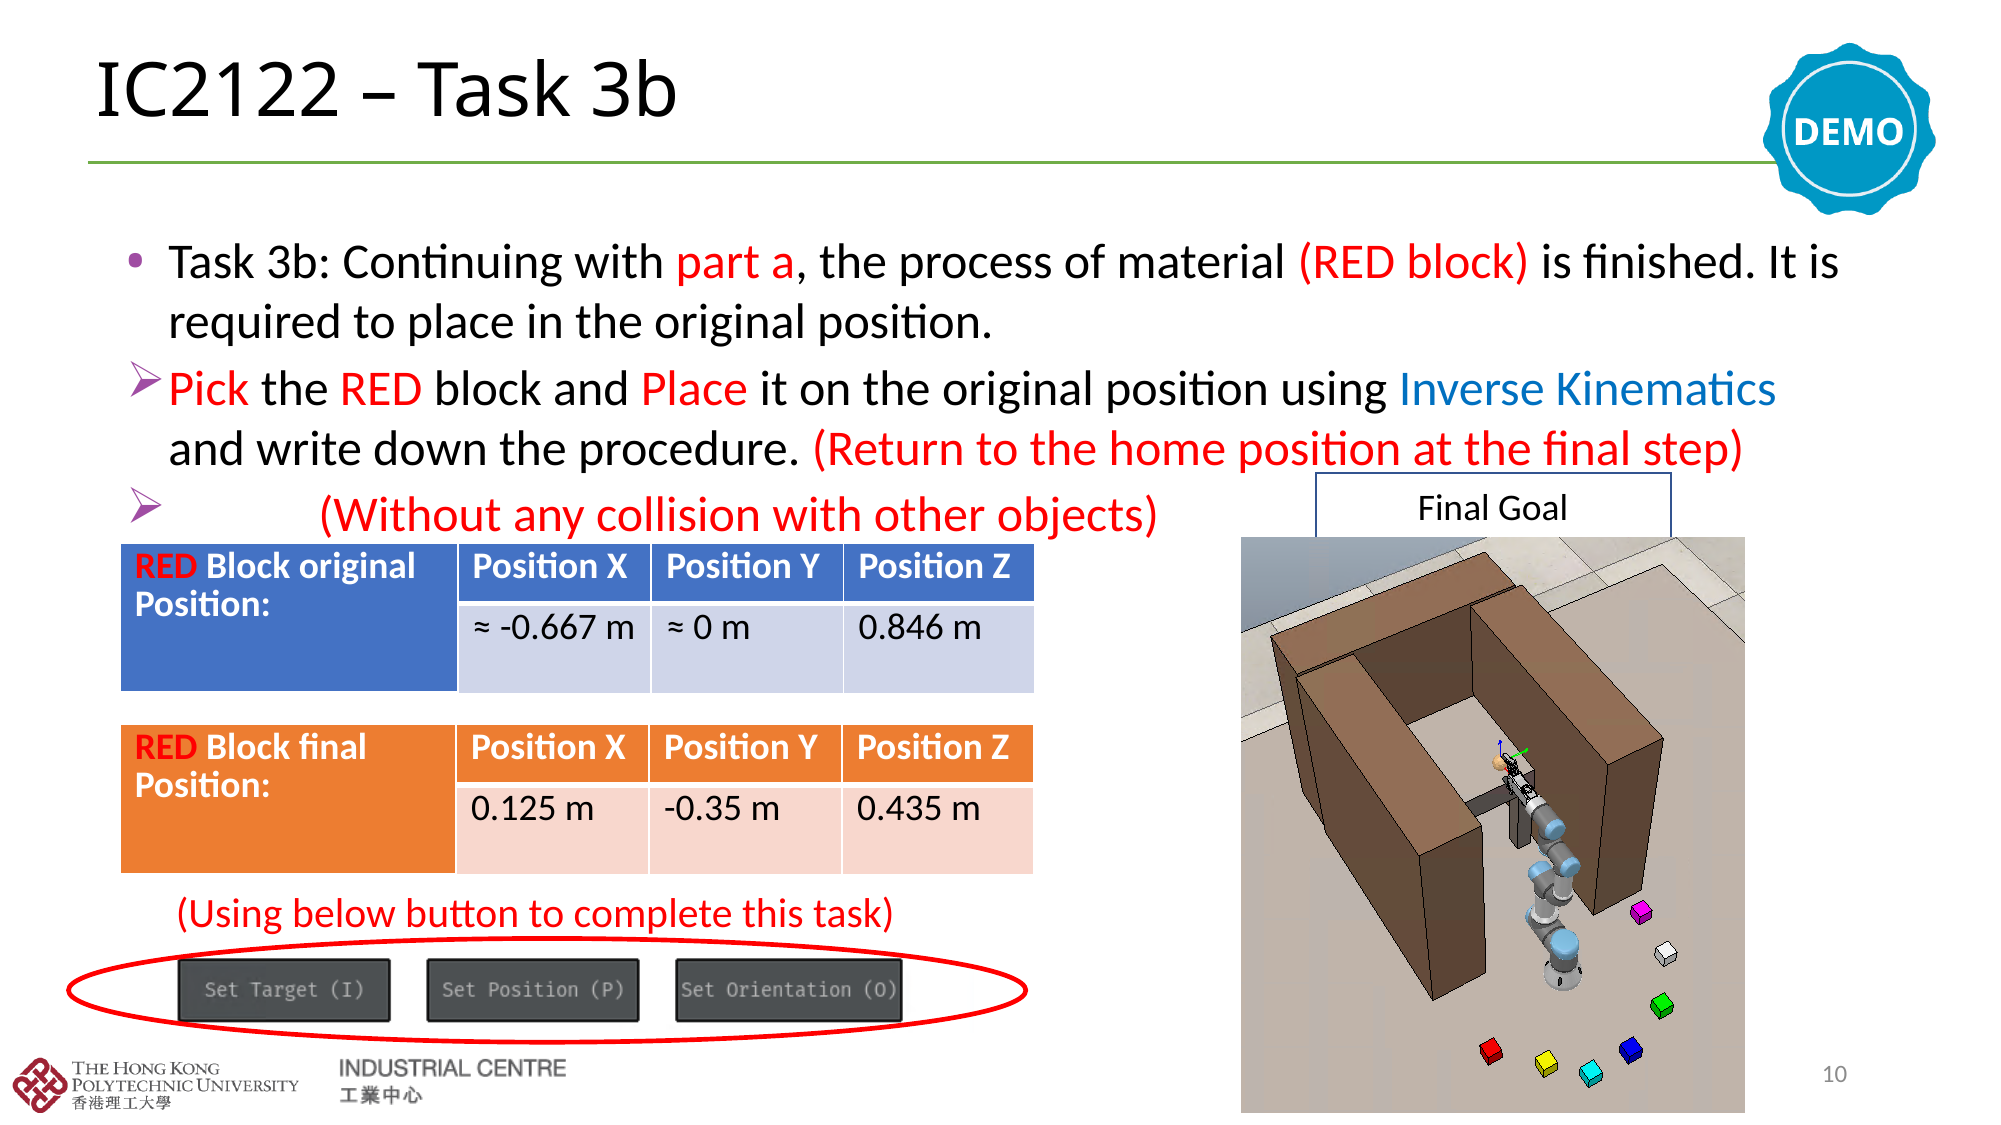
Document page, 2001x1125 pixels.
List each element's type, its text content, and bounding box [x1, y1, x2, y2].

table_cell 0.846 m [844, 606, 1034, 693]
table_header Position Y [652, 544, 843, 601]
table_header Position X [459, 544, 650, 601]
table_header Position Z [844, 544, 1034, 601]
picture [12, 1056, 299, 1113]
table_cell -0.35 m [650, 788, 841, 874]
text_box Final Goal [1315, 472, 1672, 537]
title IC2122 – Task 3b [81, 21, 1732, 163]
table_header Position Y [650, 725, 841, 782]
table_header Position X [457, 725, 648, 782]
table_cell ≈ 0 m [652, 606, 843, 693]
table_header RED Block final Position: [121, 725, 455, 873]
text_box Task 3b: Continuing with part a, the process of material (RED block) is finished. It is required to place in the original position. Pick the RED block and Place it on the original position using Inverse Kinematics and write down the procedure. (Return to the home position at the final step) (Without any collision with other objects) (Using below button to complete this task) [93, 221, 1869, 1054]
table_cell ≈ -0.667 m [459, 606, 650, 693]
table_header Position Z [843, 725, 1033, 782]
picture [1744, 23, 1954, 234]
text_box [974, 965, 1027, 1015]
text_box [68, 196, 1744, 985]
text_box [68, 995, 80, 1029]
text_box [67, 977, 80, 1003]
table_cell 0.435 m [843, 788, 1033, 874]
picture [80, 939, 974, 1105]
picture [1241, 537, 1745, 1113]
slide_number 10 [1745, 1042, 1863, 1103]
table_cell 0.125 m [457, 788, 648, 874]
table_header RED Block original Position: [121, 544, 457, 691]
